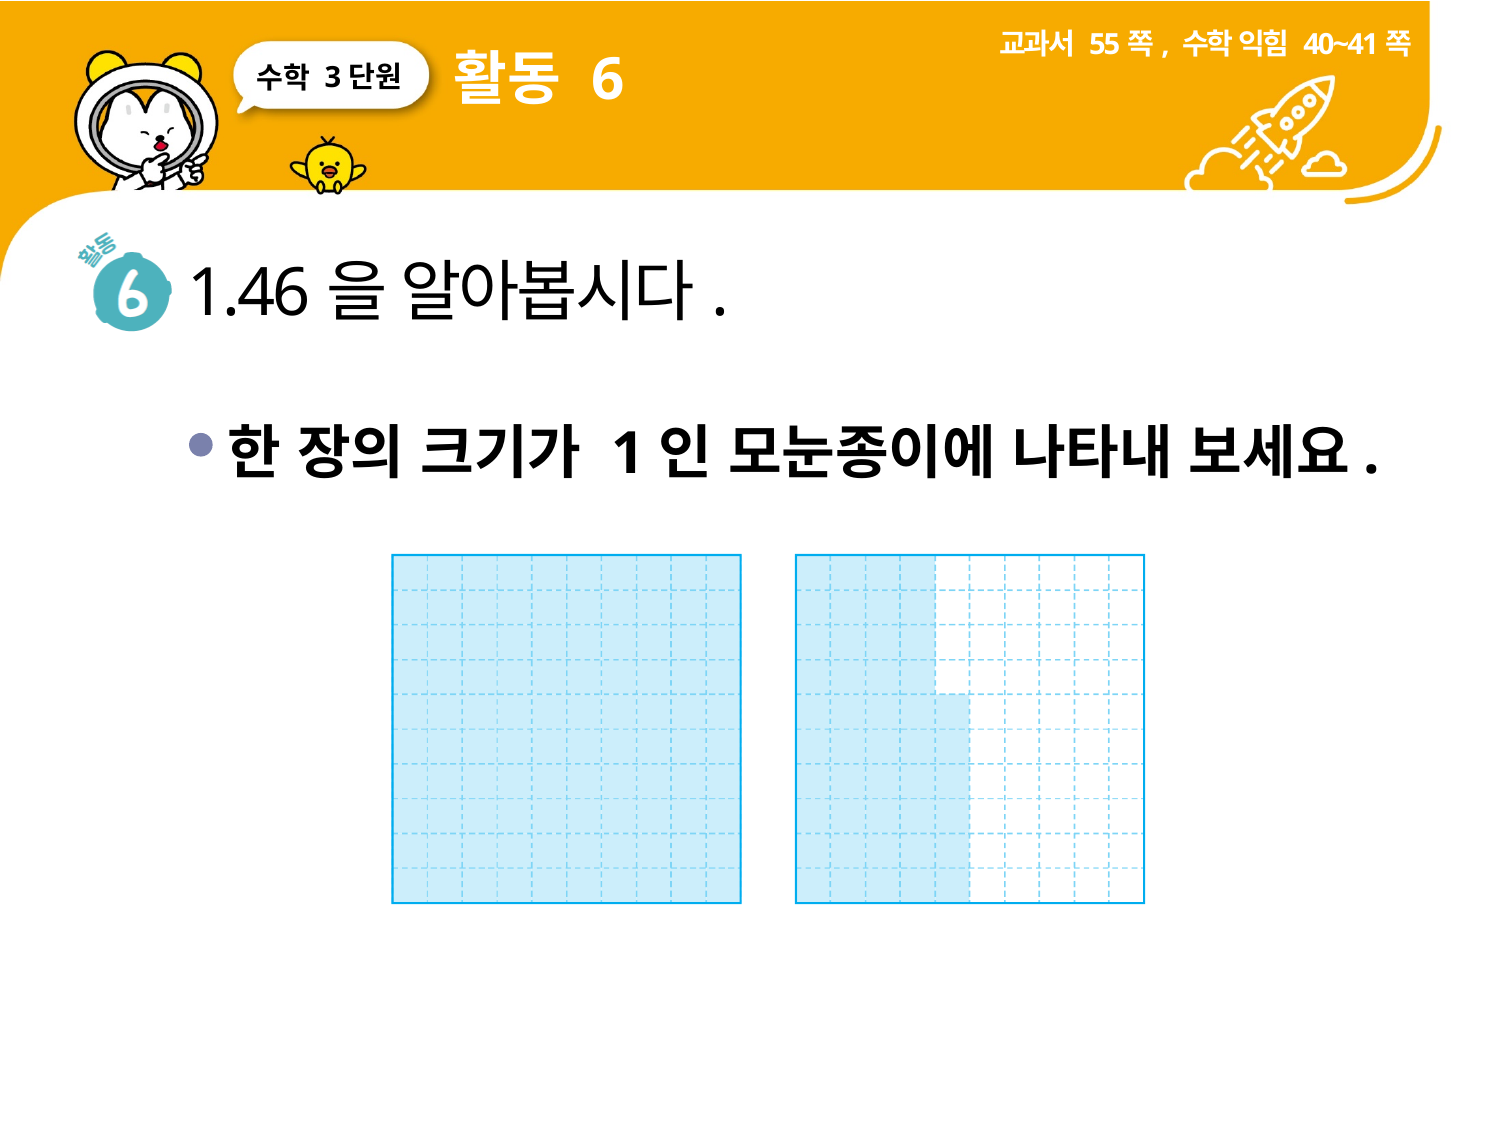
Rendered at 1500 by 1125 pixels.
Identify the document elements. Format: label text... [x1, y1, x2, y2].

picture [0, 1, 1500, 1124]
text_box [189, 432, 212, 457]
list 3단원 [282, 55, 445, 106]
text_box 1.46을 알아봅시다. [172, 241, 1451, 337]
list 교과서 55쪽, 수학 익힘 40~41쪽 [983, 22, 1428, 70]
list 활동 6 [438, 38, 1205, 124]
text_box 한 장의 크기가 1인 모눈종이에 나타내 보세요. [212, 406, 1429, 505]
